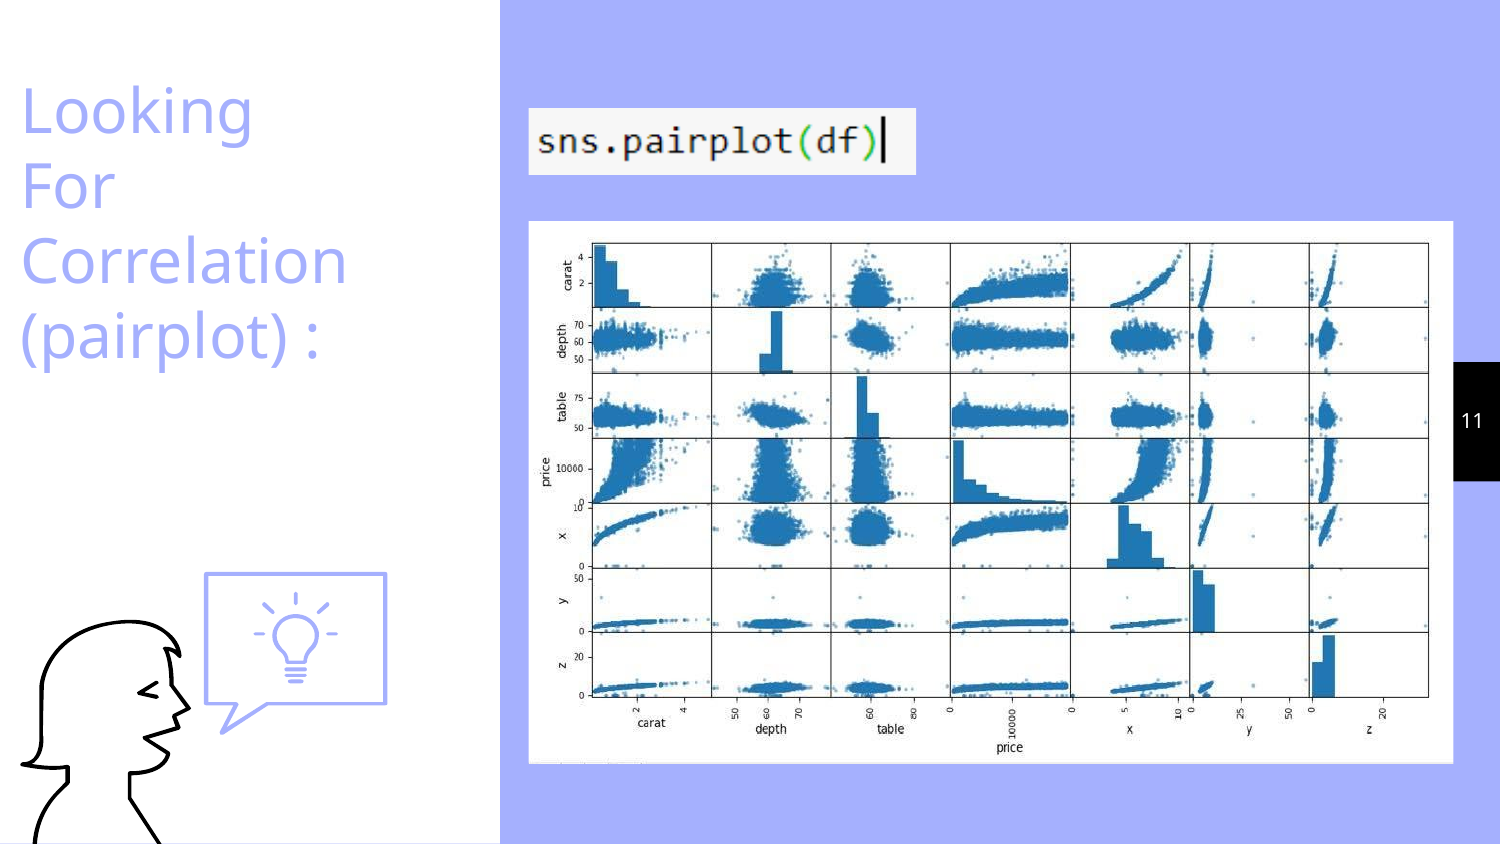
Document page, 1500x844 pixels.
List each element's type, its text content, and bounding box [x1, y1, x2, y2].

picture [528, 108, 917, 176]
slide_number ‹#› [1459, 362, 1500, 482]
text_box Looking For Correlation (pairplot) : [5, 57, 466, 387]
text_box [20, 571, 388, 844]
picture [528, 221, 1454, 764]
